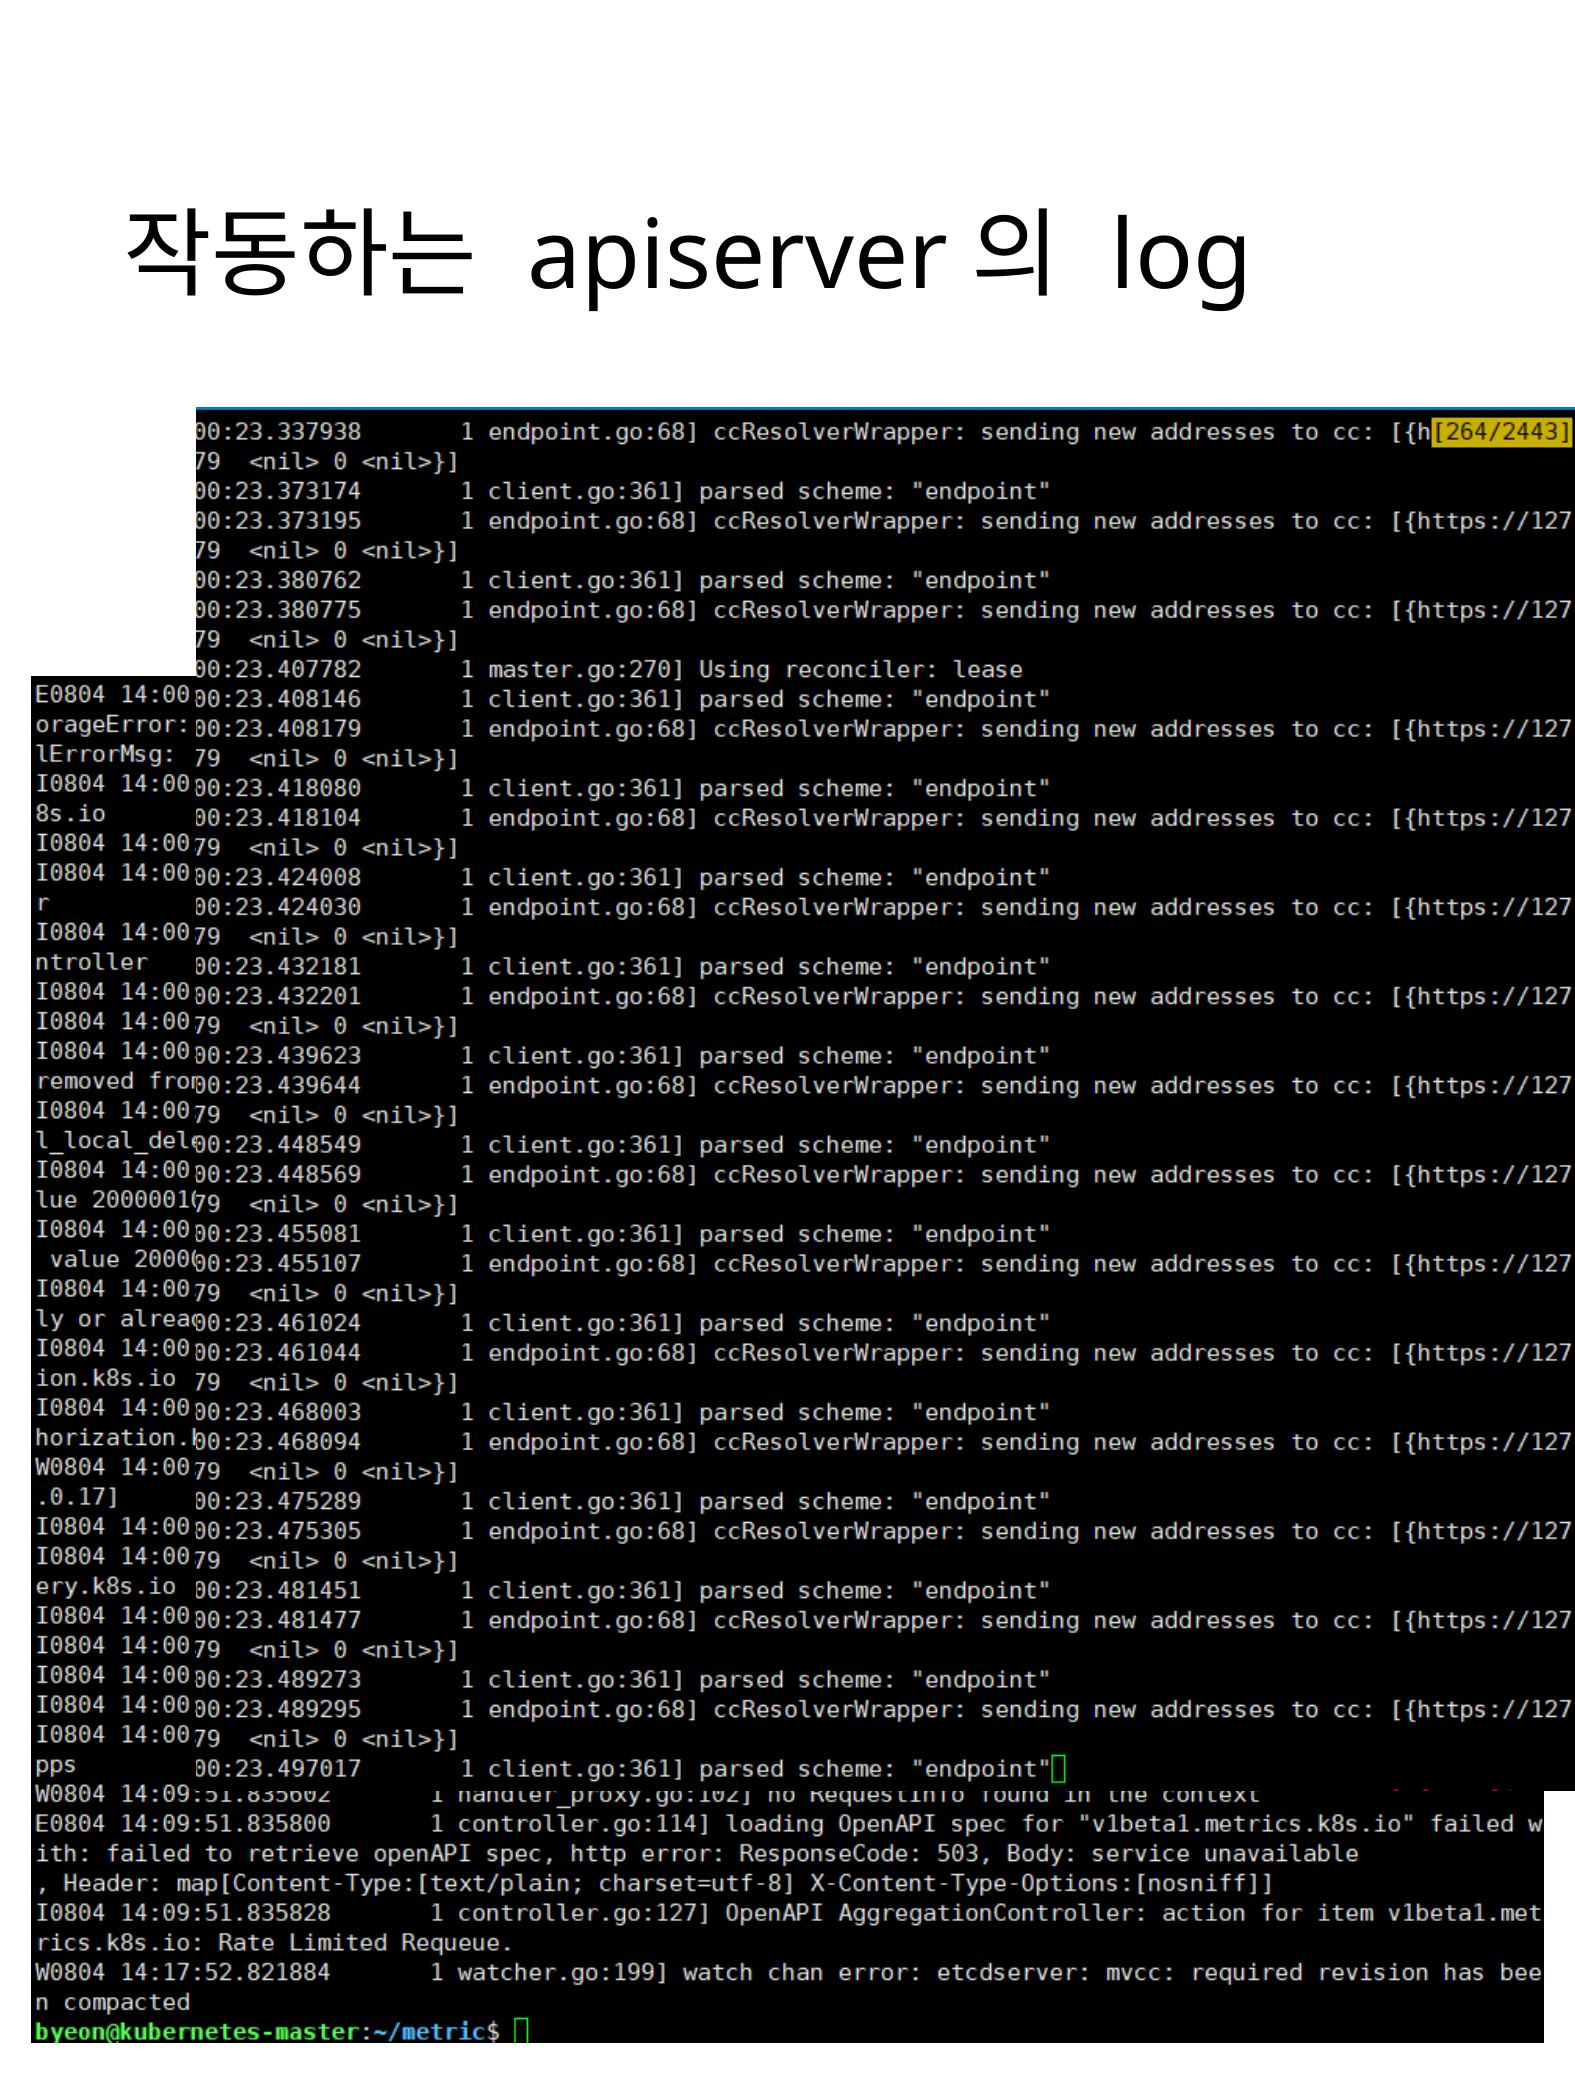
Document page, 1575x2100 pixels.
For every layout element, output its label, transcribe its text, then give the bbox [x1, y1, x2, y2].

picture [31, 407, 1575, 2043]
title 작동하는 apiserver의 log [108, 111, 1467, 518]
